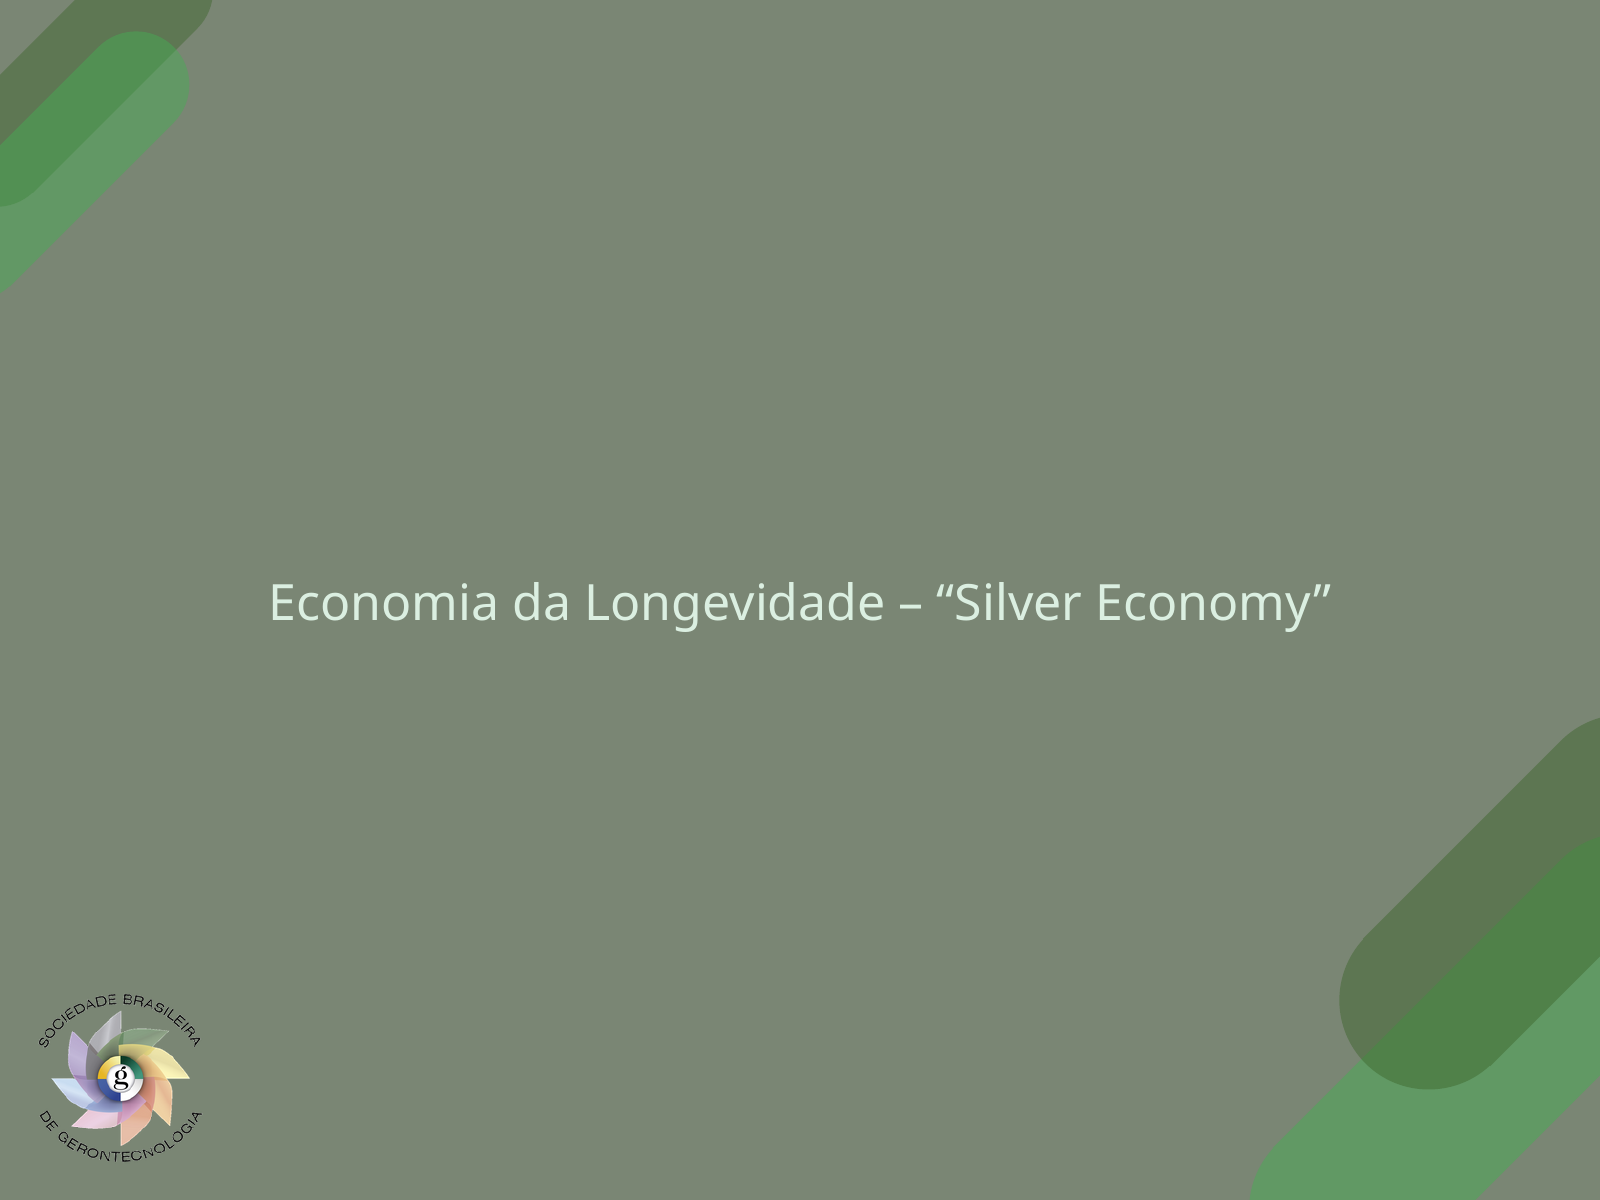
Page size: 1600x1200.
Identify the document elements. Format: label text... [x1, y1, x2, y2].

picture [24, 984, 216, 1176]
title Economia da Longevidade – “Silver Economy” [125, 506, 1475, 694]
